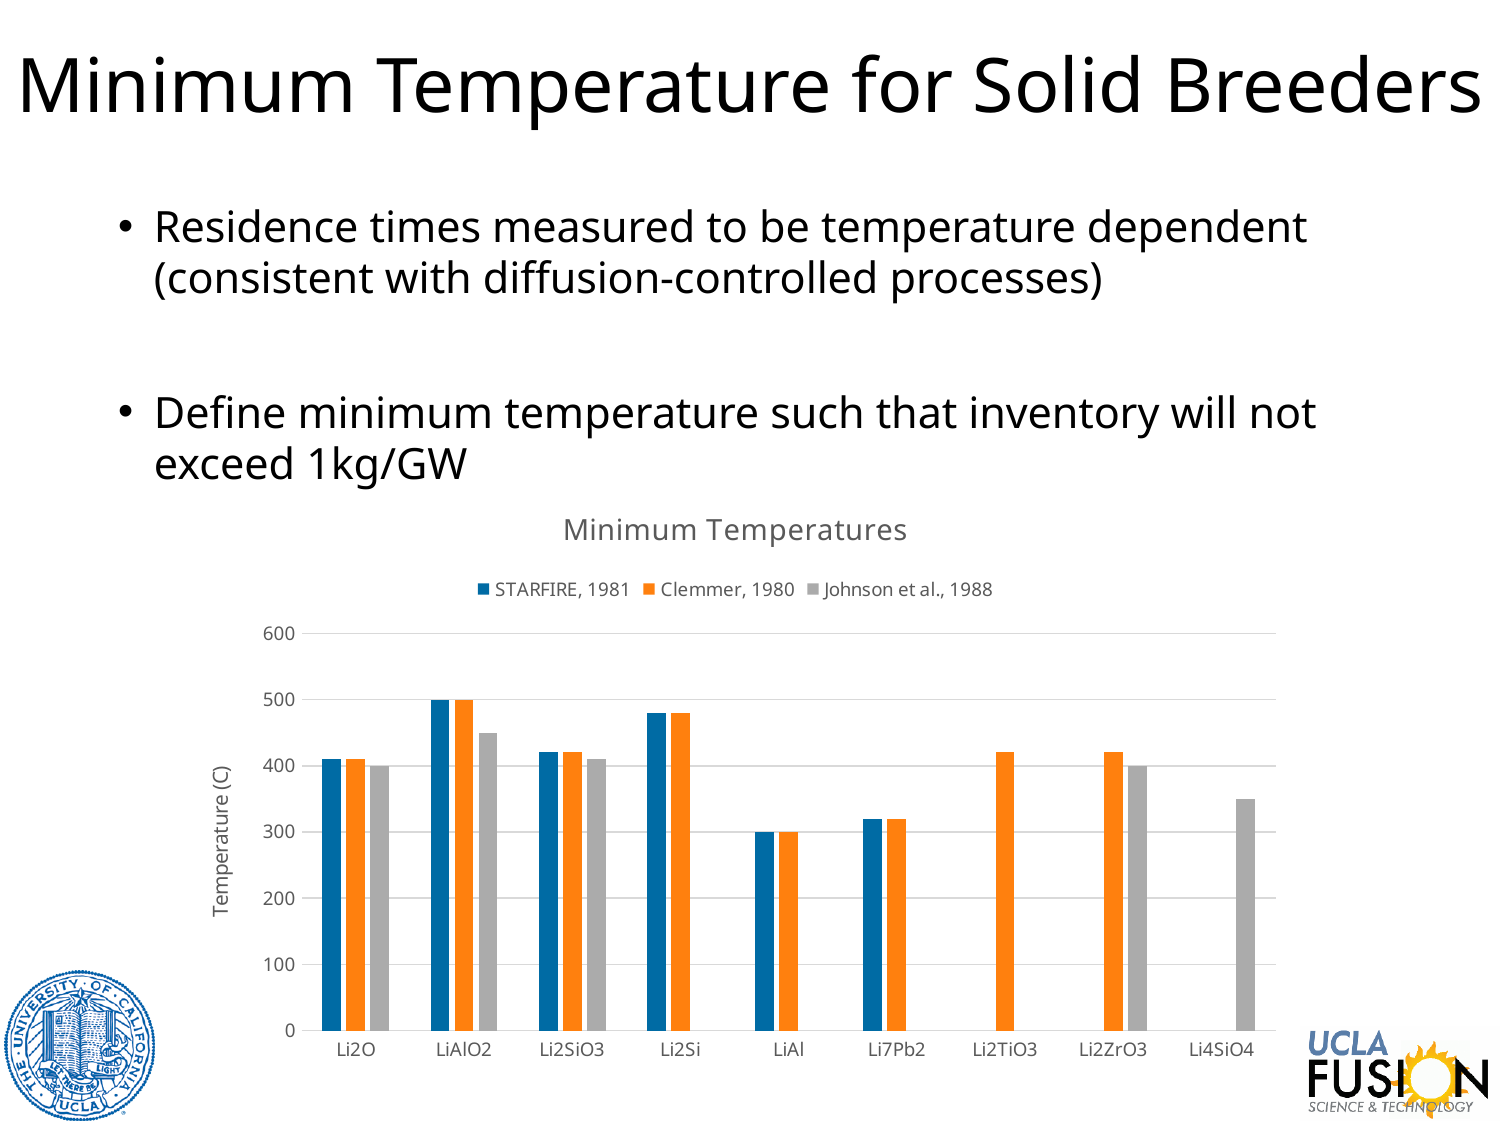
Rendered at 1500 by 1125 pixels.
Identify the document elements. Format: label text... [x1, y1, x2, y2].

title Minimum Temperature for Solid Breeders [0, 0, 1500, 176]
list Residence times measured to be temperature dependent (consistent with diffusion-controlled processes) Define minimum temperature such that inventory will not exceed 1kg/GW [103, 191, 1397, 504]
chart [173, 480, 1299, 1075]
picture [1300, 1026, 1500, 1121]
picture [4, 970, 155, 1121]
